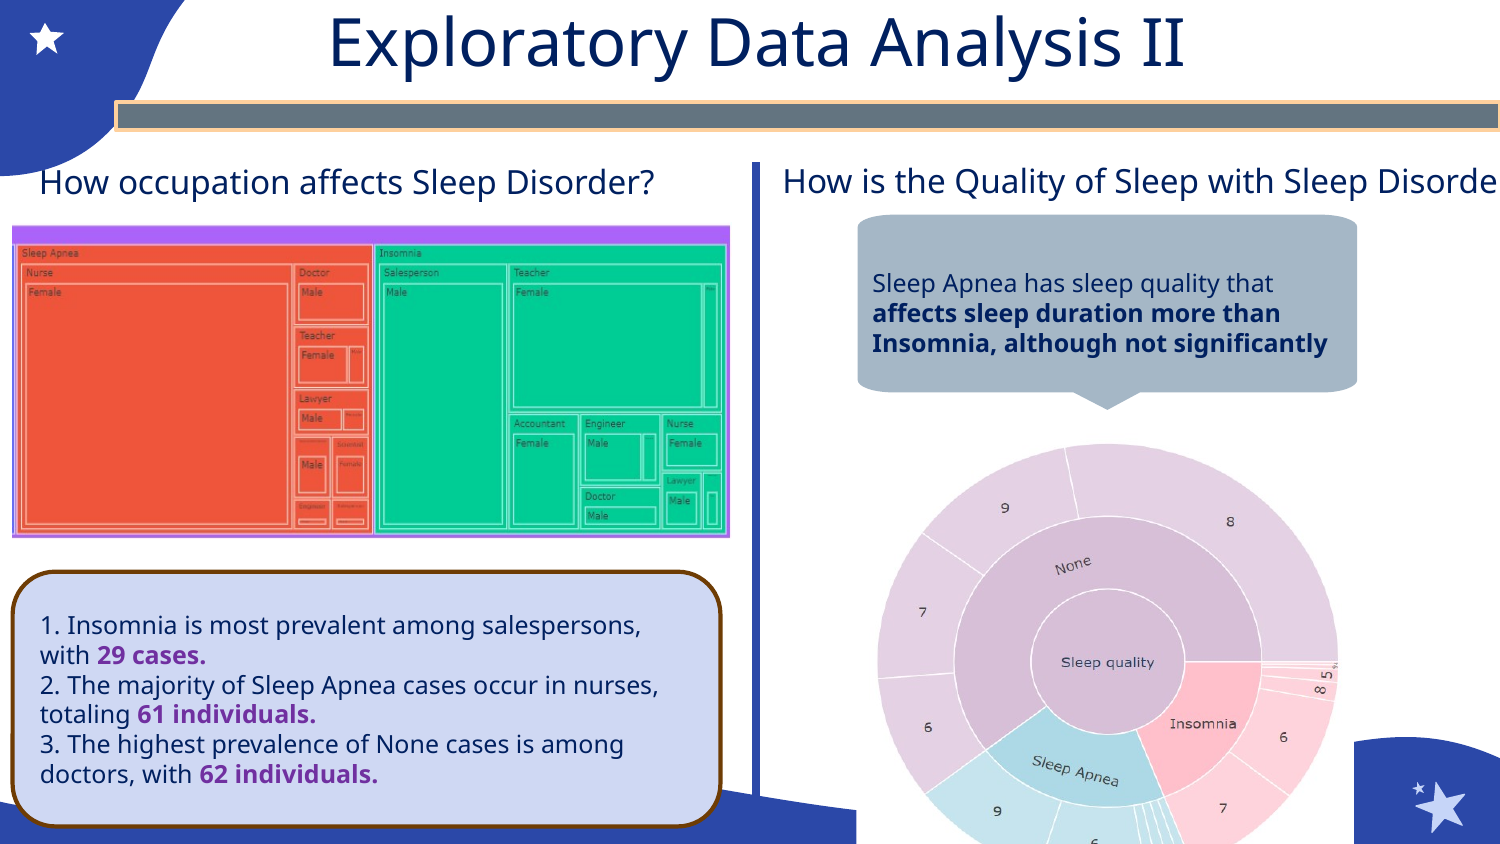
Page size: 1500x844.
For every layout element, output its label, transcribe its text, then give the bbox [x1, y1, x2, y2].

text_box How is the Quality of Sleep with Sleep Disorder? [767, 153, 1500, 208]
picture [12, 222, 732, 540]
text_box Sleep Apnea has sleep quality that affects sleep duration more than Insomnia, although not significantly [857, 214, 1358, 410]
picture [855, 430, 1371, 844]
title How occupation affects Sleep Disorder? [23, 139, 1159, 217]
text_box 1. Insomnia is most prevalent among salespersons, with 29 cases. 2. The majority of Sleep Apnea cases occur in nurses, totaling 61 individuals. 3. The highest prevalence of None cases is among doctors, with 62 individuals. [10, 569, 723, 829]
title Exploratory Data Analysis II [312, 0, 1500, 100]
text_box [114, 100, 1500, 132]
